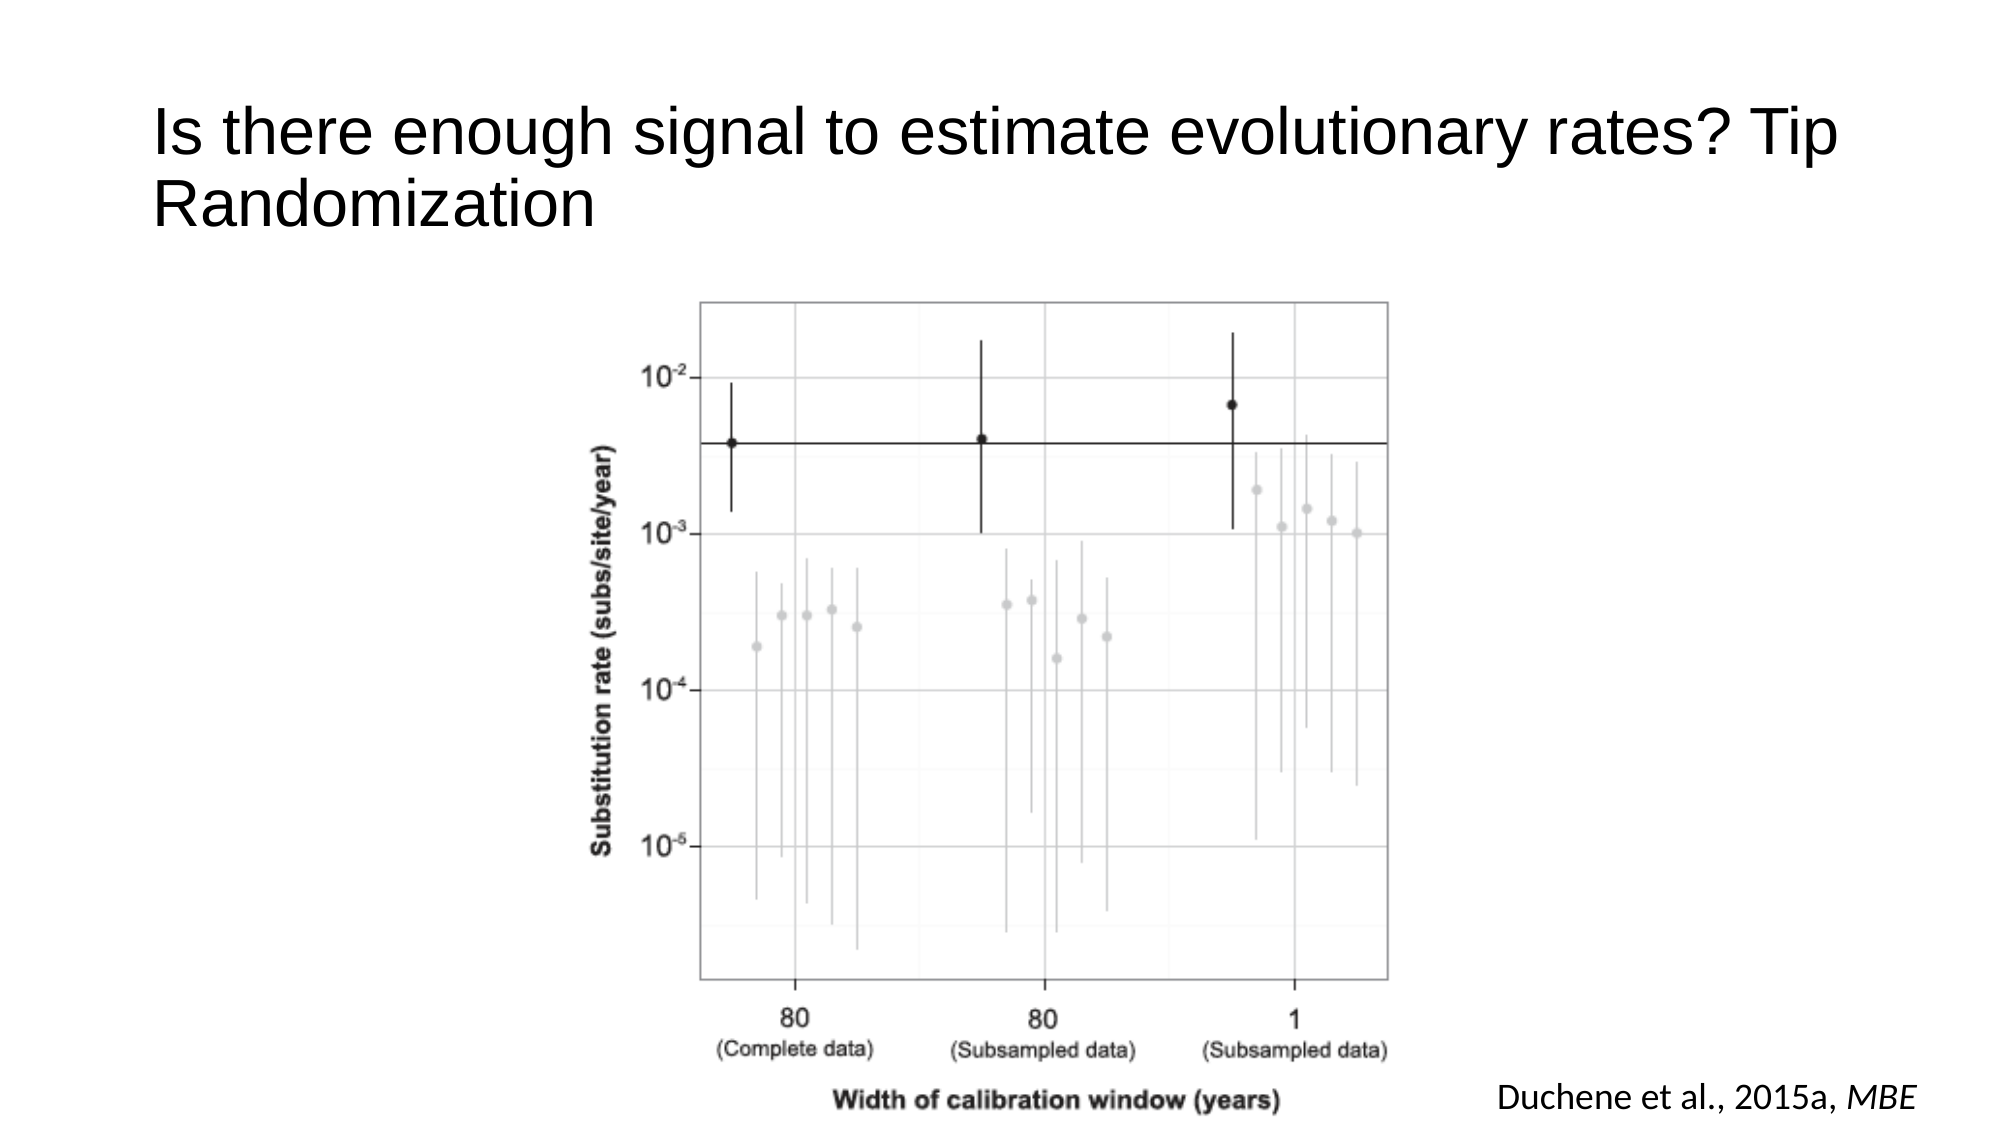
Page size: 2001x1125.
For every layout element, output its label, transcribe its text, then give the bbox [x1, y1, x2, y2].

text_box Duchene et al., 2015a, MBE [1482, 1064, 2000, 1125]
picture [574, 277, 1426, 1121]
title Is there enough signal to estimate evolutionary rates? Tip Randomization [137, 59, 1863, 278]
